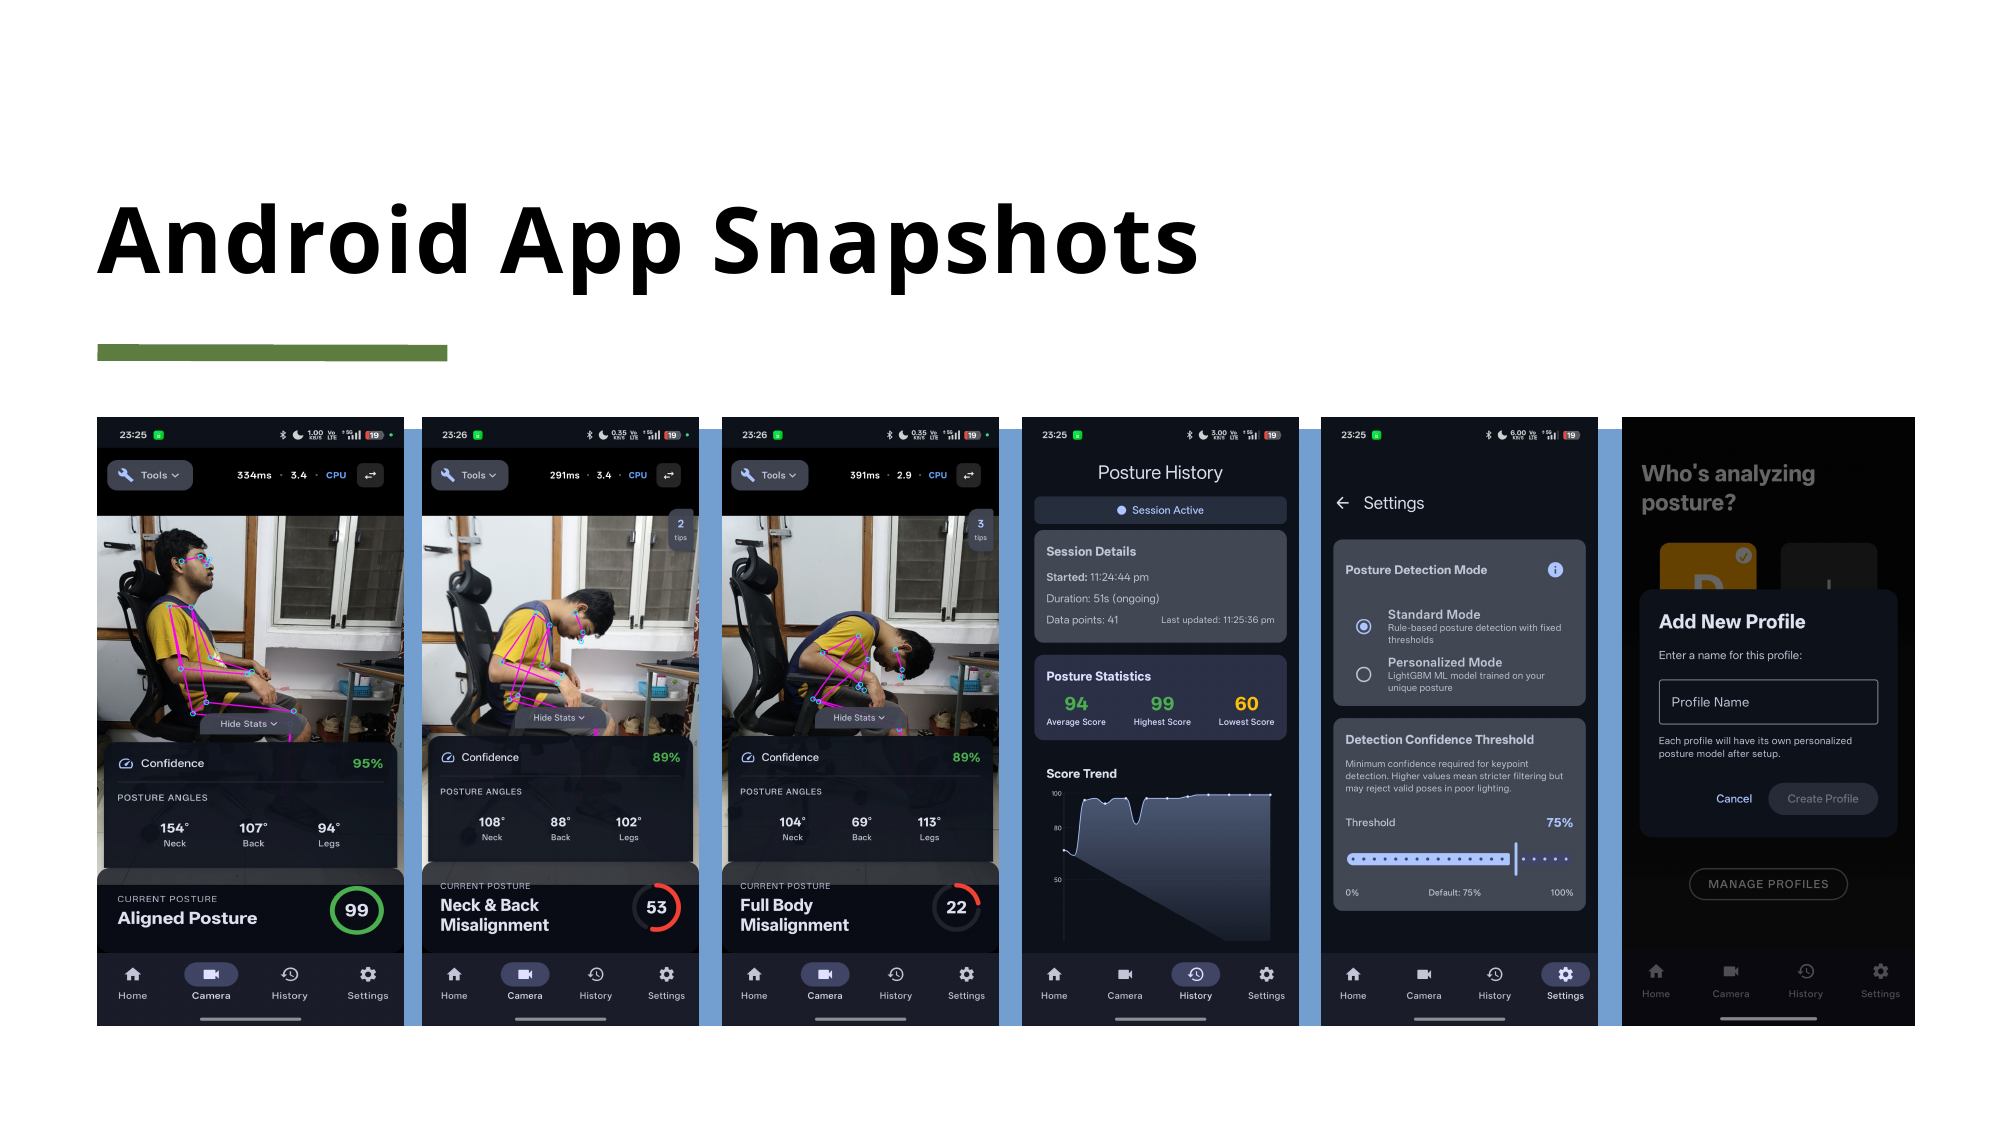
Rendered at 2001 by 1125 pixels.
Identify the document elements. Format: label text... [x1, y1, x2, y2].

picture [722, 417, 999, 1026]
picture [1321, 417, 1598, 1026]
title Android App Snapshots [97, 33, 1898, 291]
picture [1022, 417, 1299, 1026]
picture [97, 417, 404, 1026]
picture [1622, 417, 1915, 1026]
picture [422, 417, 699, 1026]
